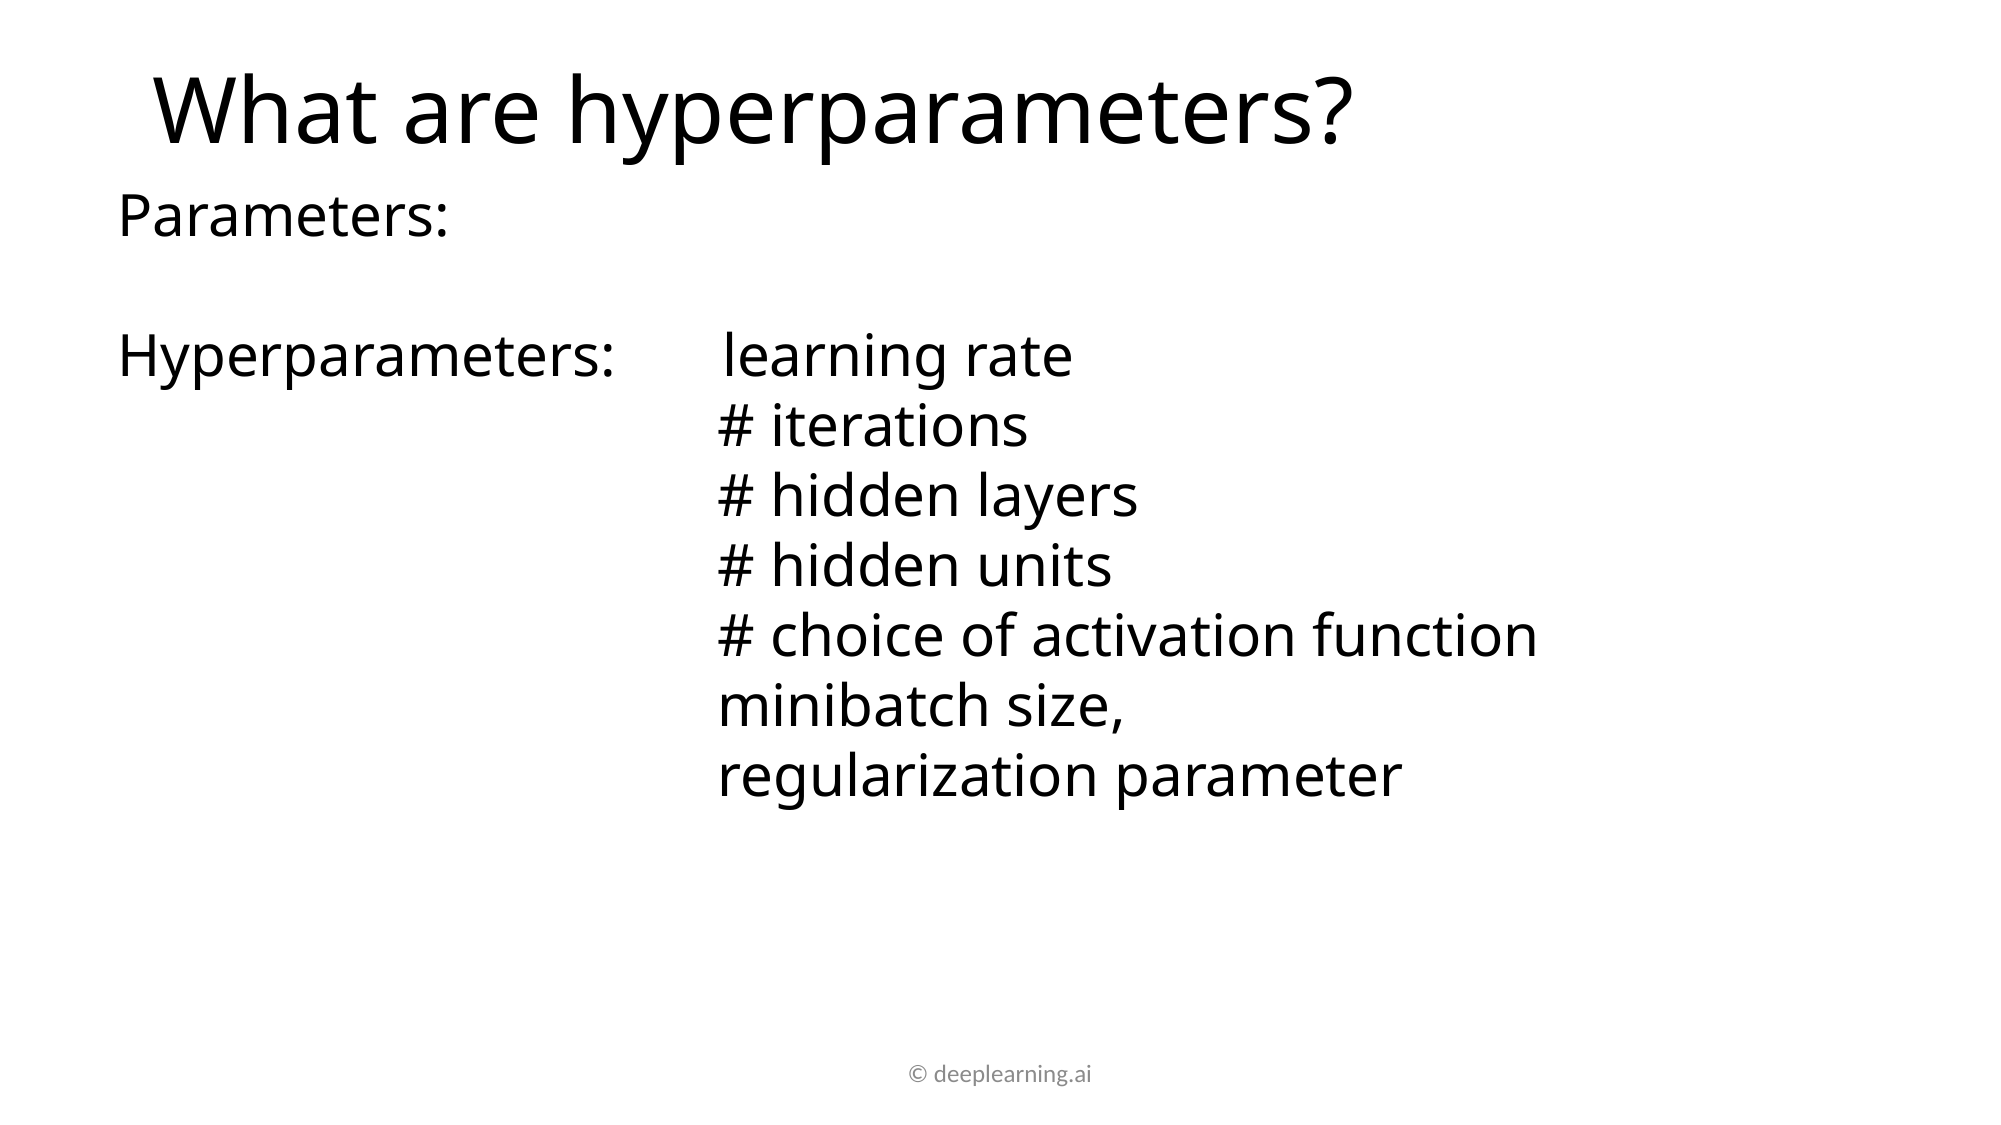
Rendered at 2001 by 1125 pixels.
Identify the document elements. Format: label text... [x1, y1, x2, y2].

footer © deeplearning.ai [662, 1042, 1338, 1103]
title What are hyperparameters? [137, 59, 1863, 278]
